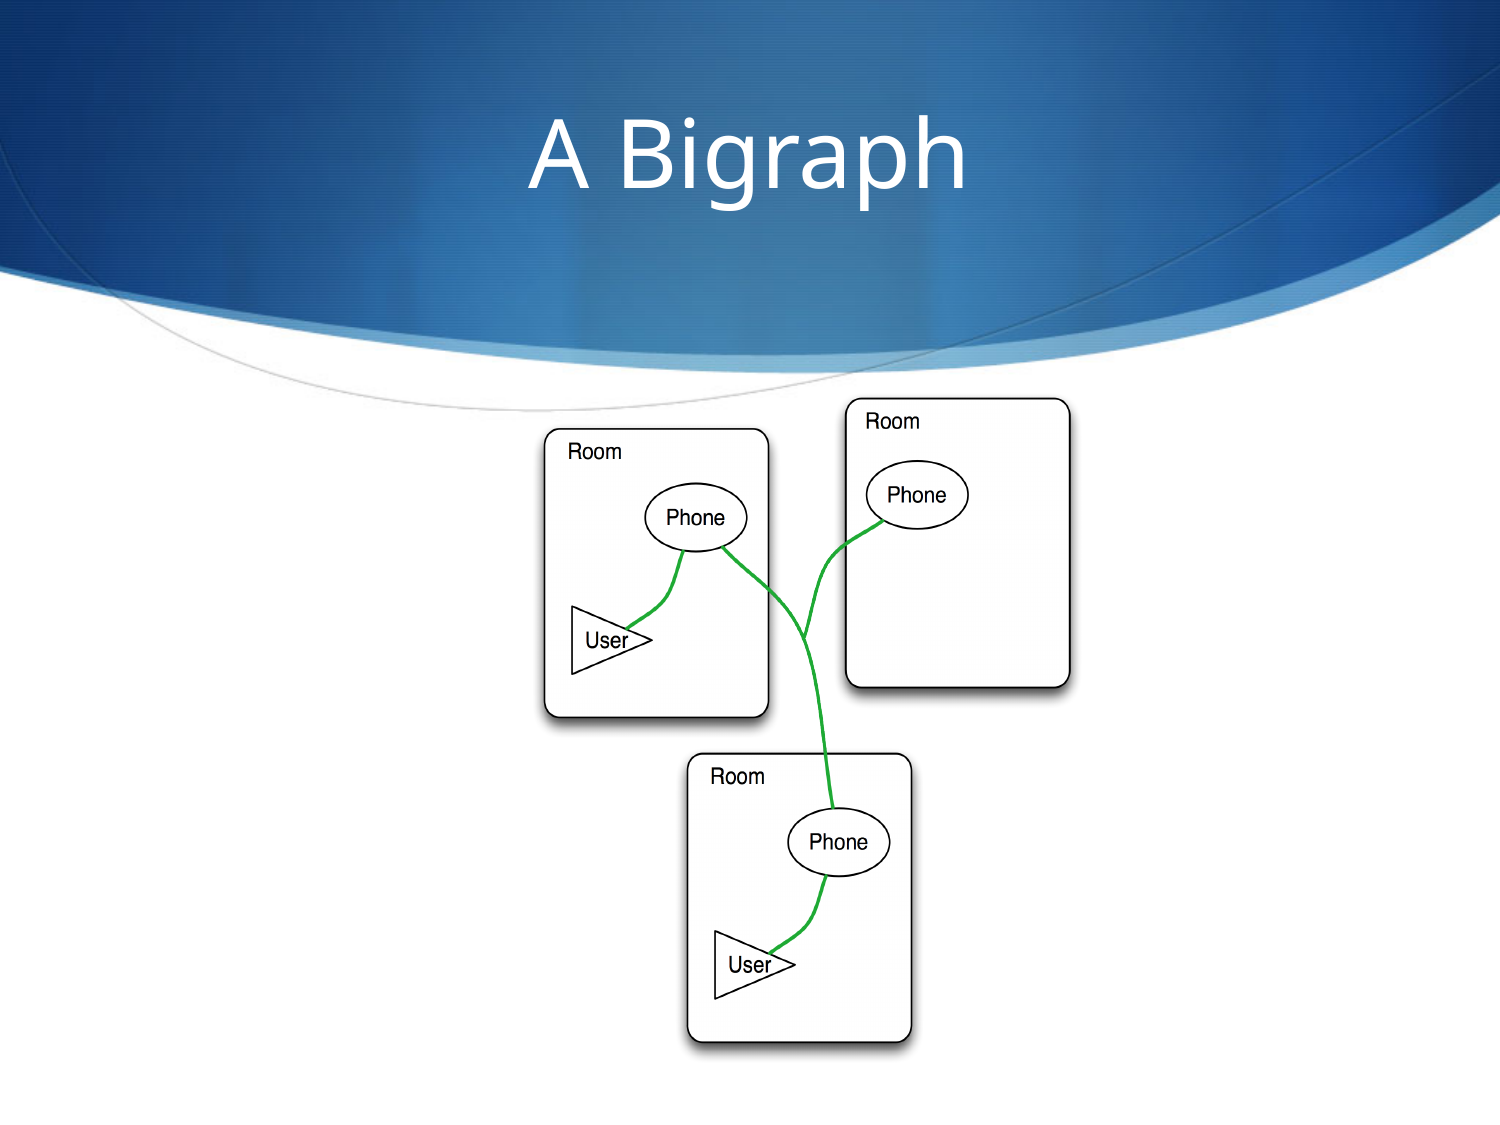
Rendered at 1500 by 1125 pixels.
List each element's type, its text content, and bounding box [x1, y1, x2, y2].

picture [0, 0, 1500, 1125]
title A Bigraph [75, 56, 1425, 245]
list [74, 385, 1500, 1071]
